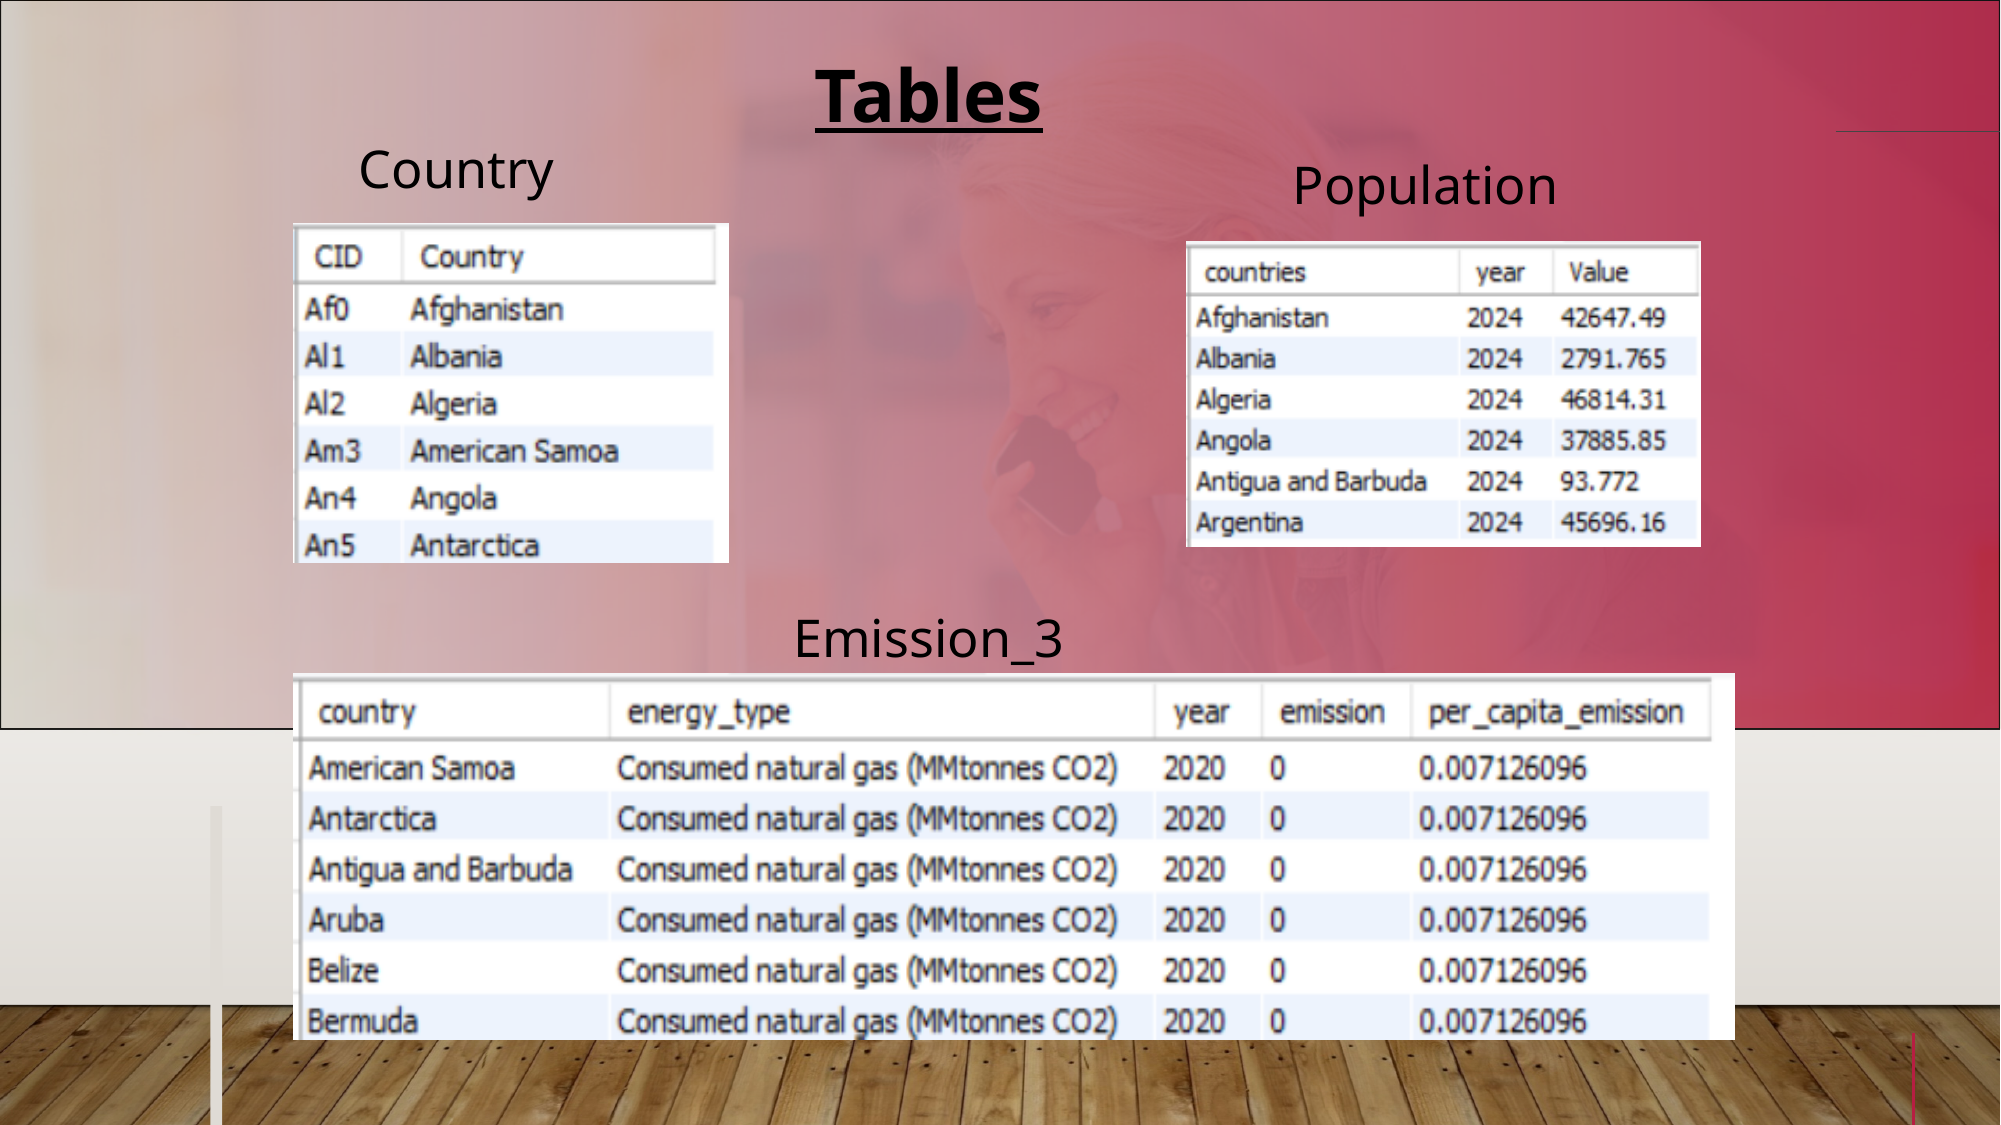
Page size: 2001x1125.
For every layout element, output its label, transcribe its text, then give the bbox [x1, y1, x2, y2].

text_box Population [1277, 145, 1574, 223]
text_box Emission_3 [778, 597, 1080, 673]
picture [1186, 241, 1701, 547]
picture [0, 1005, 210, 1125]
text_box Country [344, 128, 570, 206]
text_box Tables [799, 41, 1058, 145]
picture [293, 223, 729, 563]
picture [223, 673, 2001, 1125]
